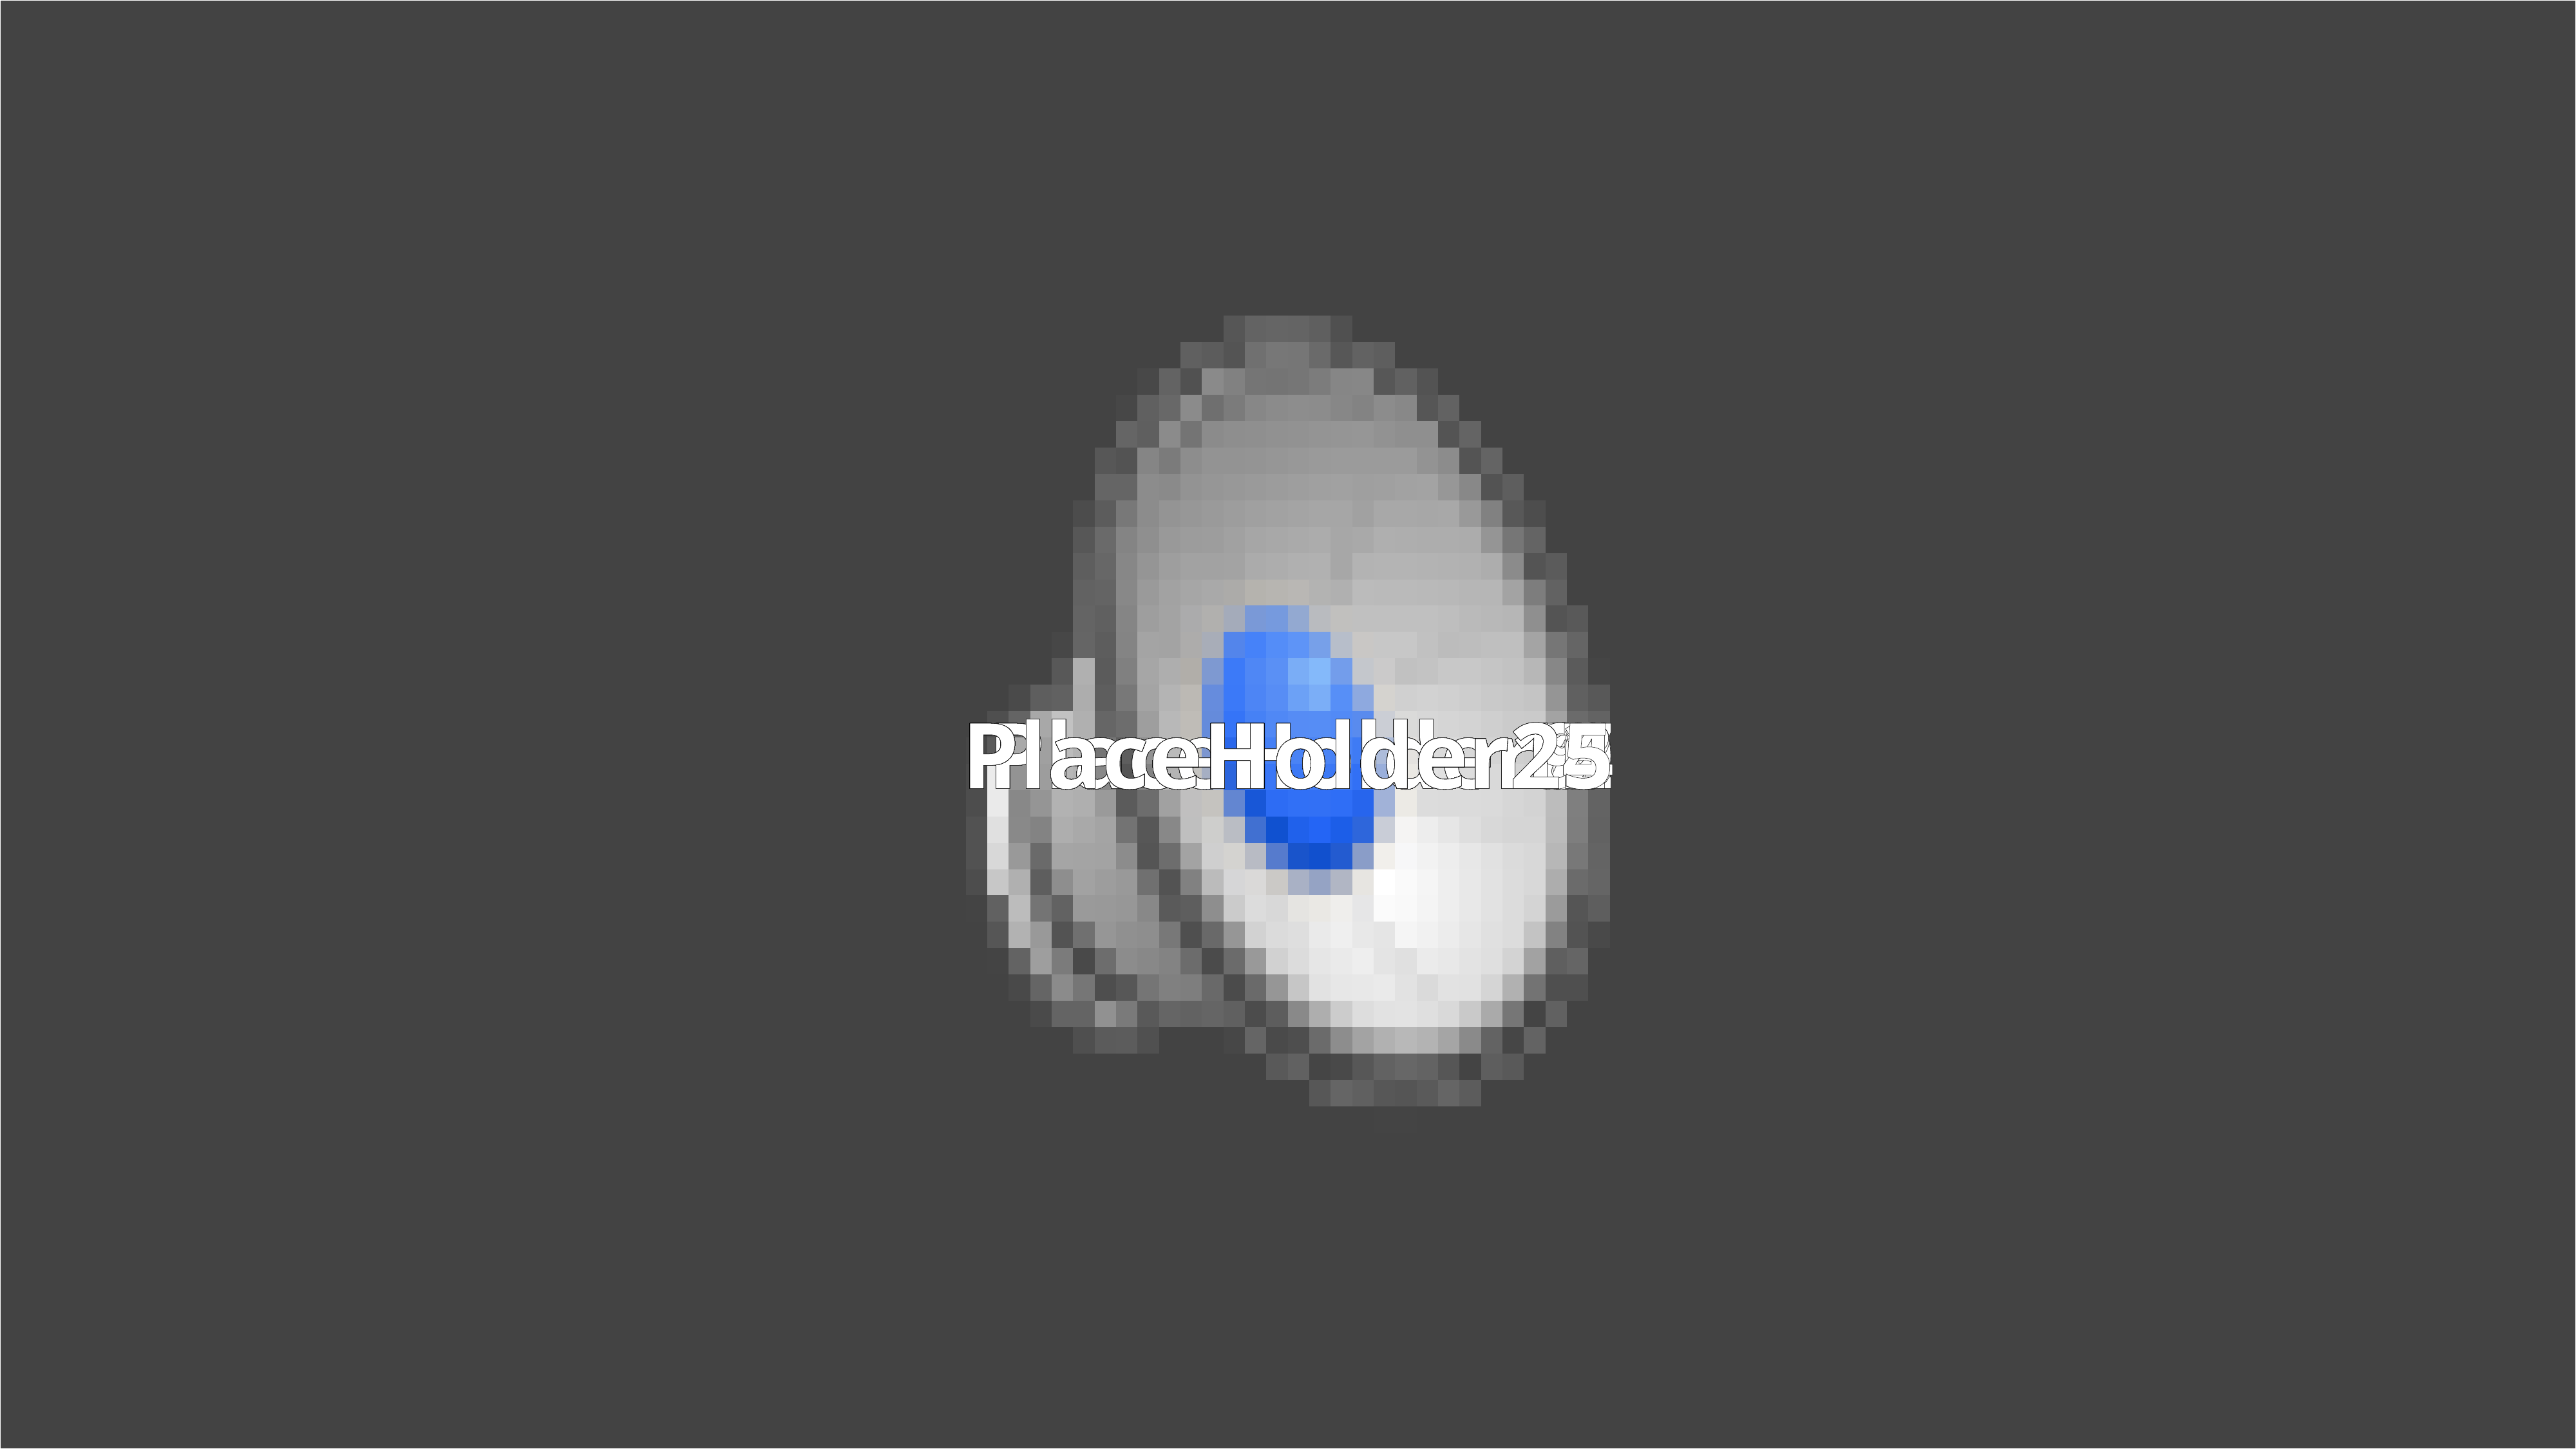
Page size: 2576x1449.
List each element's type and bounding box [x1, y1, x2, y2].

text_box [0, 0, 2576, 1449]
